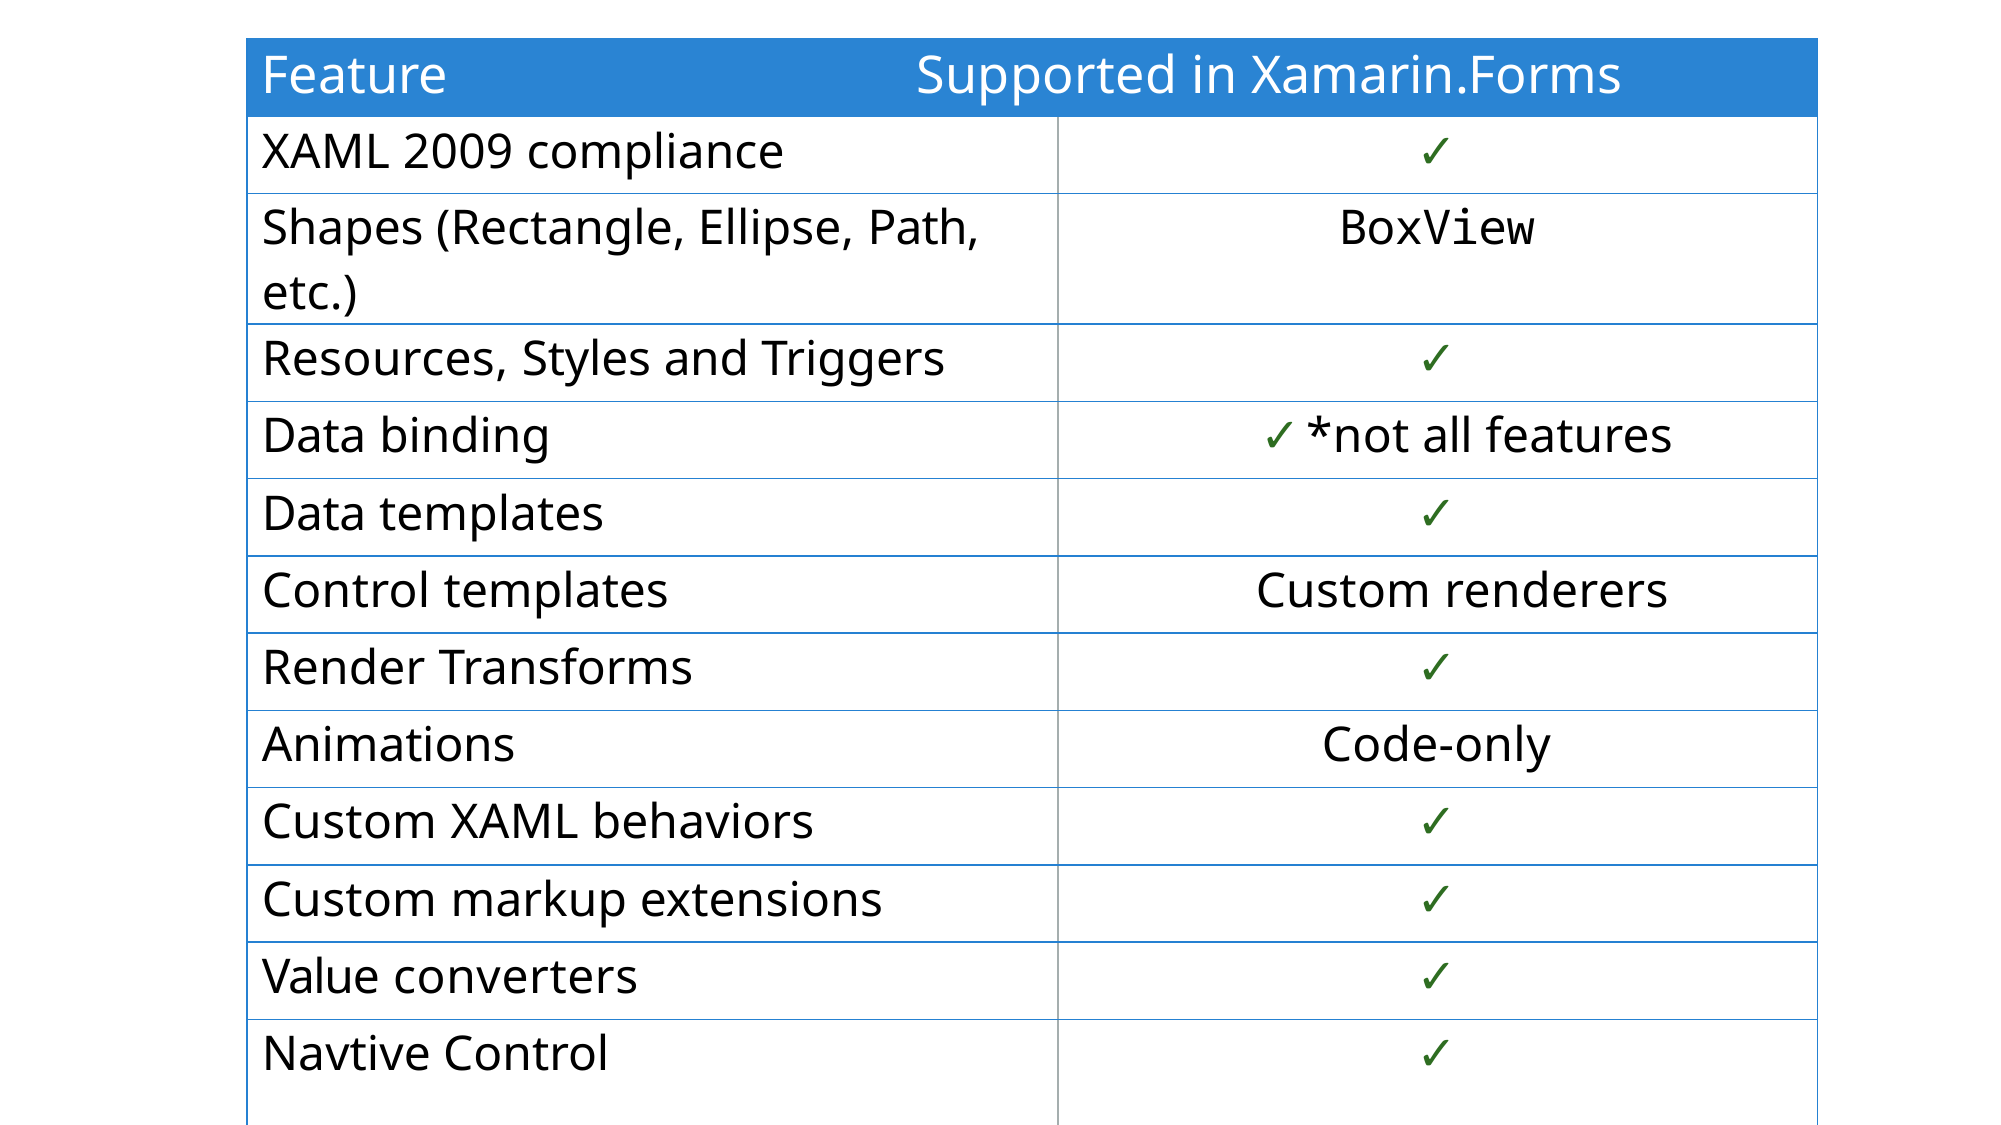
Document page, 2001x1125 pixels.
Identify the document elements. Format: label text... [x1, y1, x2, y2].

table_cell Custom renderers [1059, 557, 1817, 632]
table_cell Custom XAML behaviors [248, 788, 1057, 864]
table_cell Data binding [248, 402, 1057, 478]
table_cell Custom markup extensions [248, 866, 1057, 941]
table_cell ✓ [1059, 788, 1817, 864]
table_cell Shapes (Rectangle, Ellipse, Path, etc.) [248, 194, 1057, 323]
table_cell ✓ [1059, 943, 1817, 1019]
table_cell ✓ [1059, 479, 1817, 555]
table_cell ✓ [1059, 325, 1817, 401]
table_cell ✓ [1059, 634, 1817, 710]
table_cell Render Transforms [248, 634, 1057, 710]
table_cell Data templates [248, 479, 1057, 555]
table_cell ✓ [1059, 1020, 1817, 1125]
table_cell Navtive Control [248, 1020, 1057, 1125]
table_cell XAML 2009 compliance [248, 117, 1057, 193]
table_cell ✓ [1059, 866, 1817, 941]
table_cell ✓ [1059, 117, 1817, 193]
table_cell Animations [248, 711, 1057, 787]
table_cell Value converters [248, 943, 1057, 1019]
table_cell Resources, Styles and Triggers [248, 325, 1057, 401]
table_header Feature Supported in Xamarin.Forms [248, 38, 1817, 117]
table_cell Control templates [248, 557, 1057, 632]
table_cell Code-only [1059, 711, 1817, 787]
table_cell *not all features [1059, 402, 1817, 478]
table_cell BoxView [1059, 194, 1817, 323]
